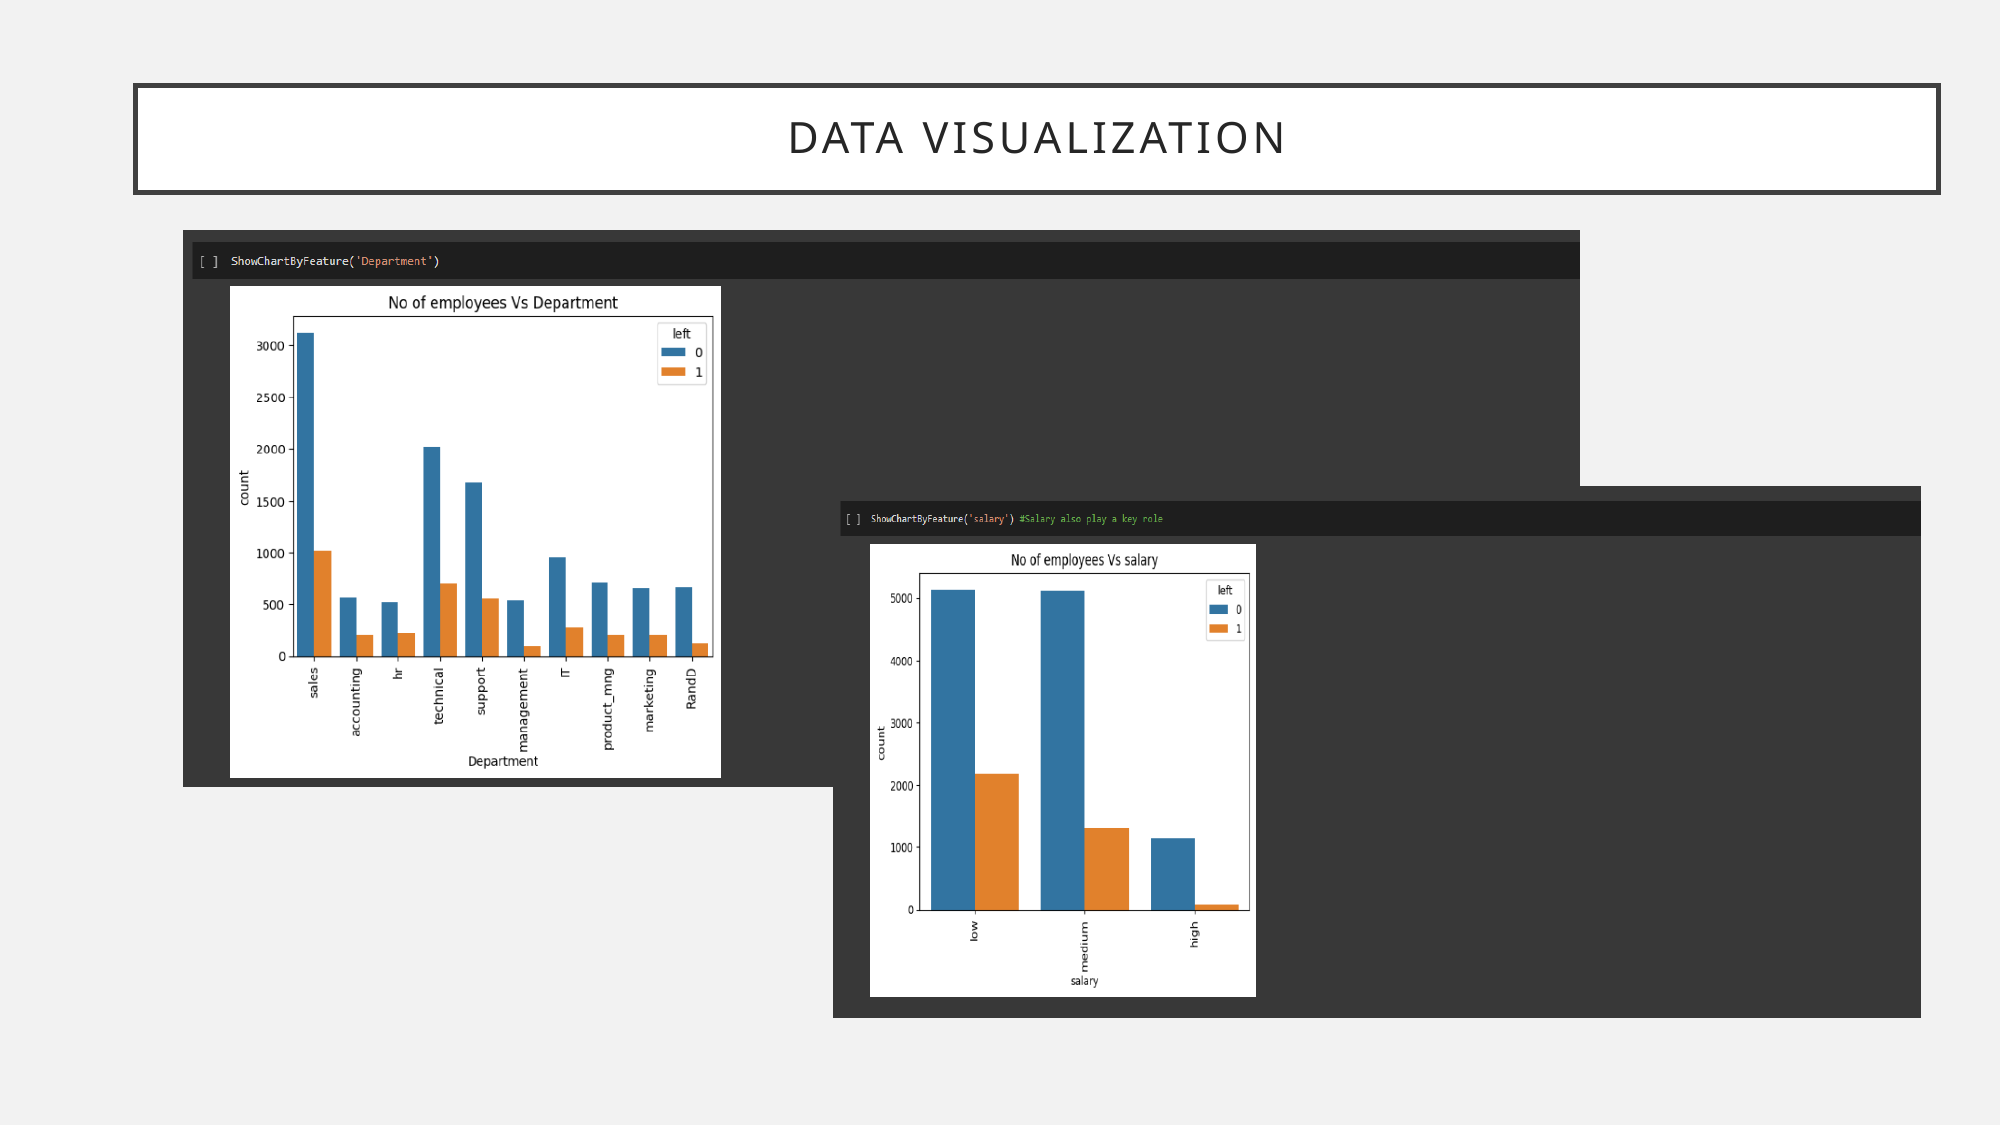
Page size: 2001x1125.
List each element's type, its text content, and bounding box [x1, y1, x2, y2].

picture [183, 230, 1921, 1018]
title Data visualization [133, 83, 1941, 195]
